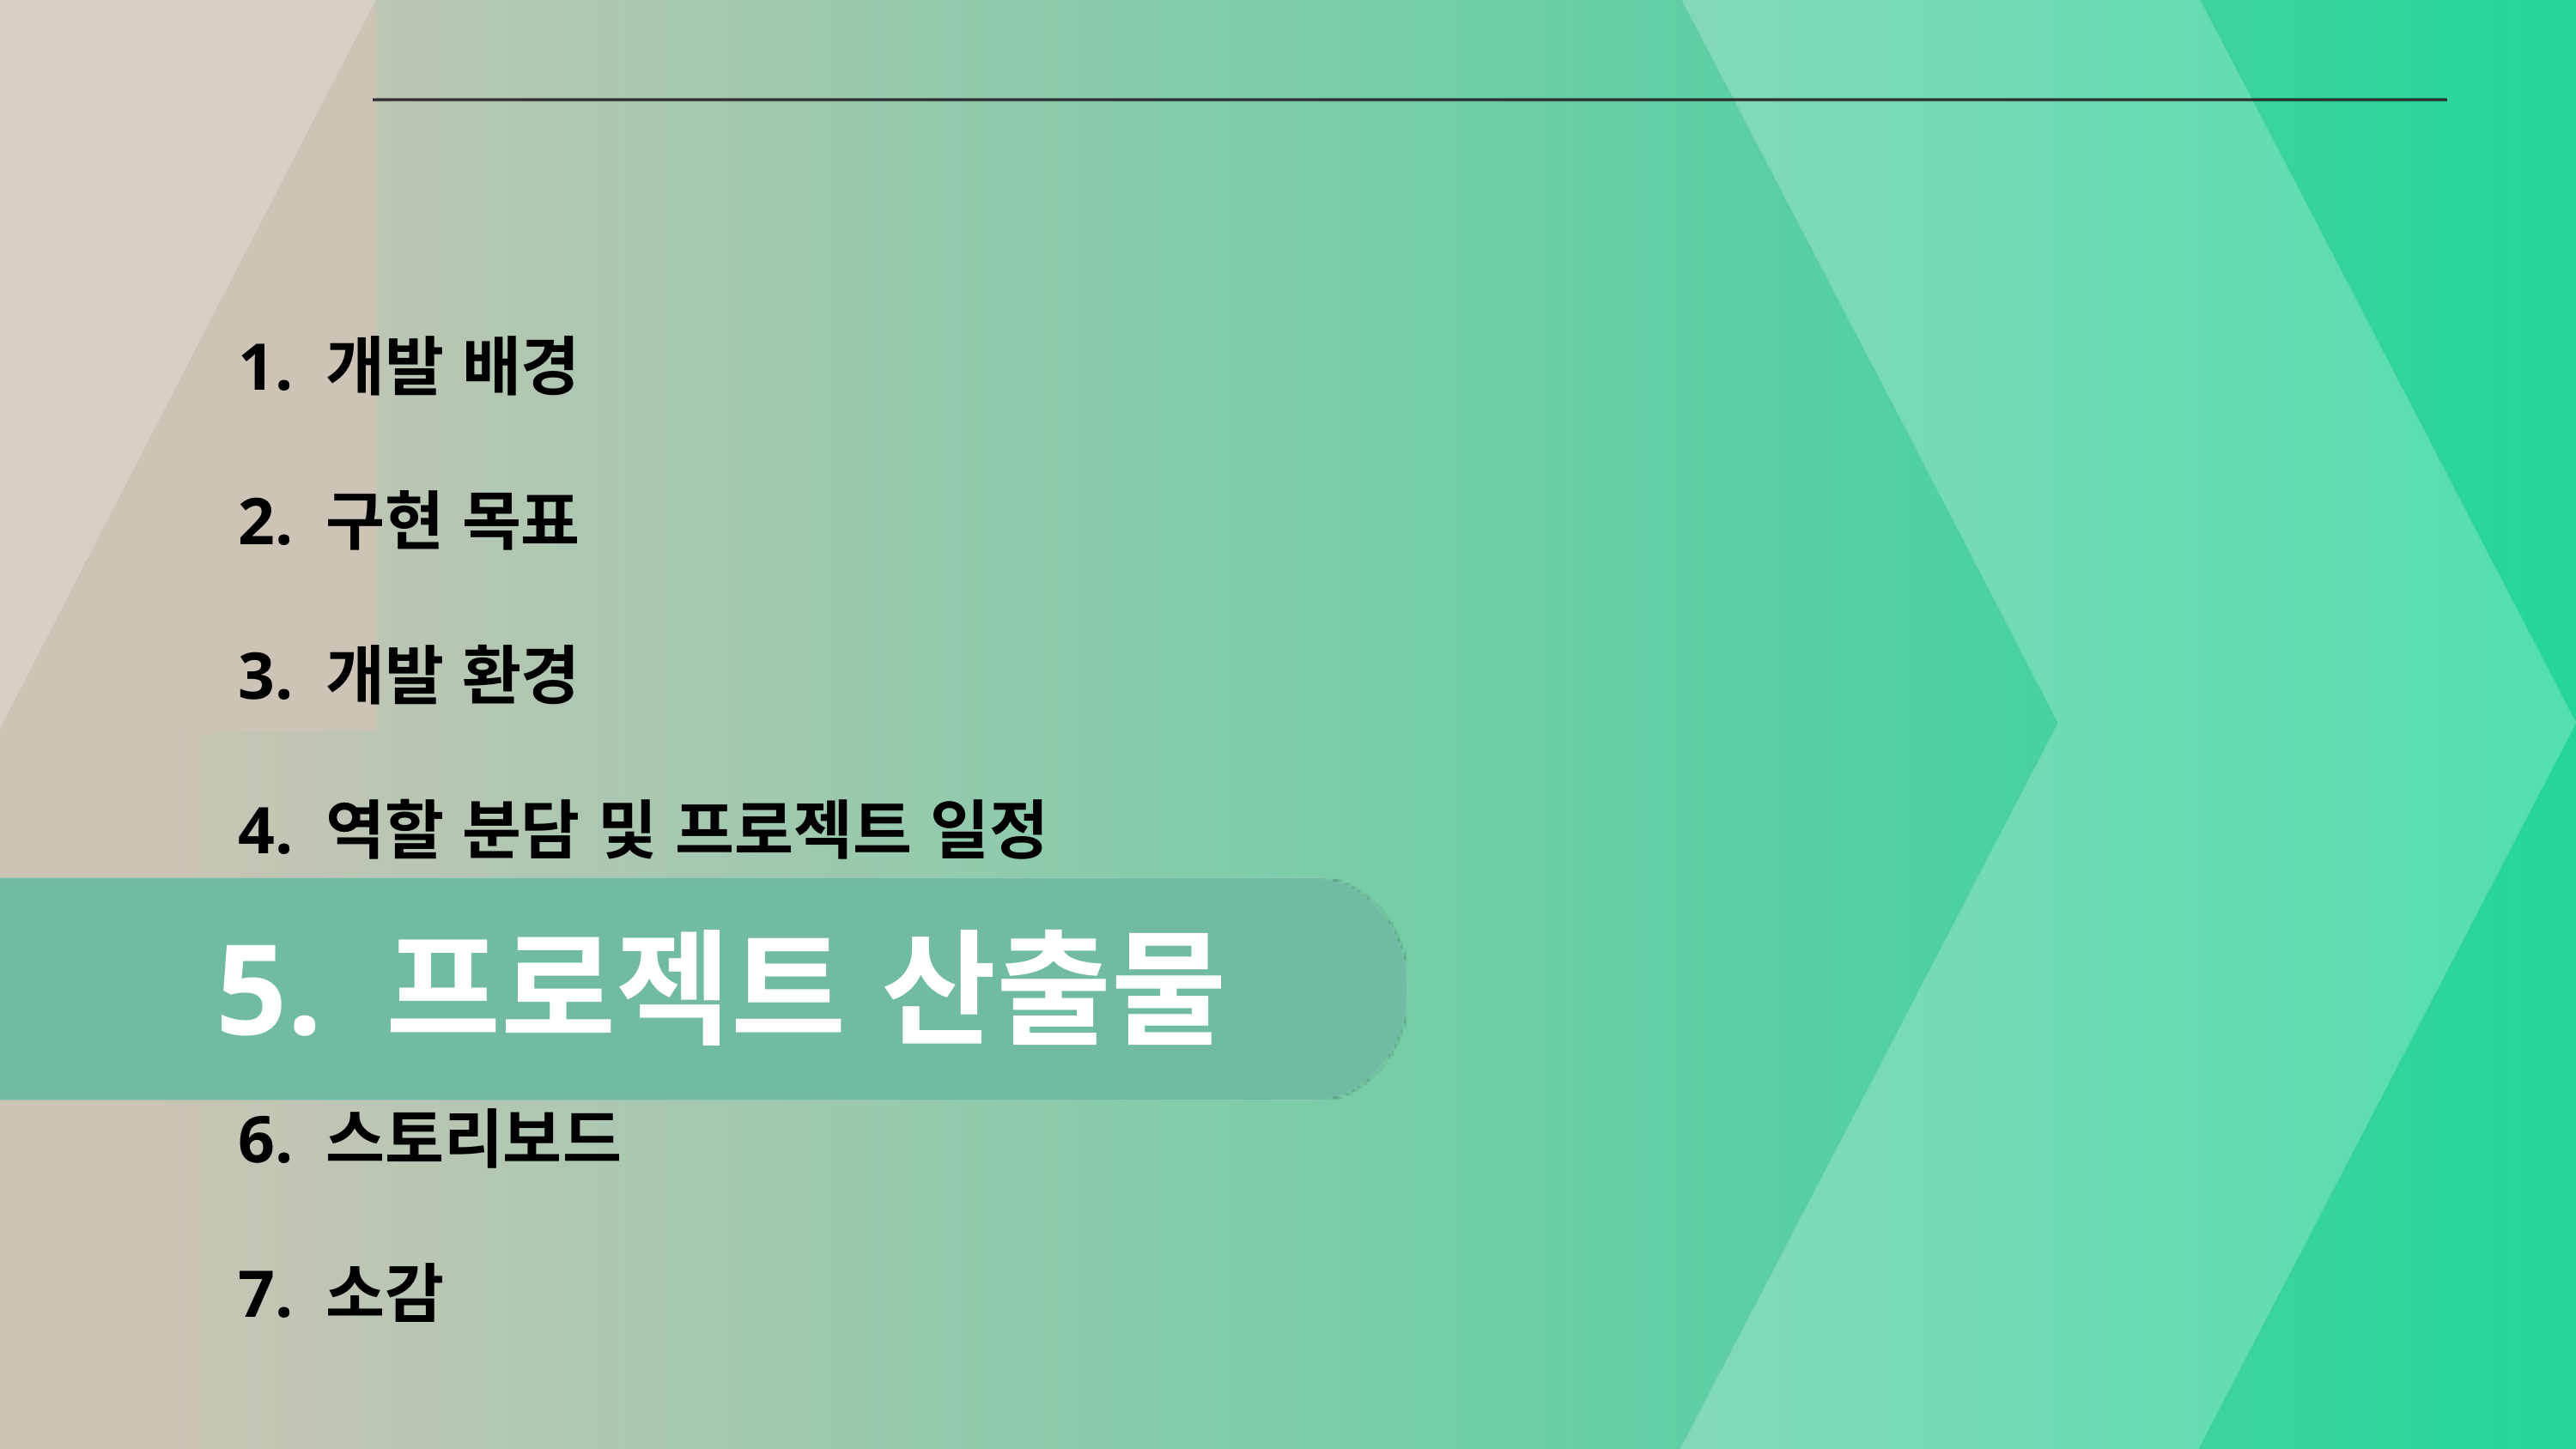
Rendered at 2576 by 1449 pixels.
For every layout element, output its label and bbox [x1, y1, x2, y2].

text_box [372, 94, 2447, 106]
text_box [0, 174, 555, 554]
text_box [1394, 272, 2576, 1173]
text_box [0, 1110, 2576, 1449]
text_box [0, 876, 1407, 1100]
text_box [0, 0, 2576, 876]
